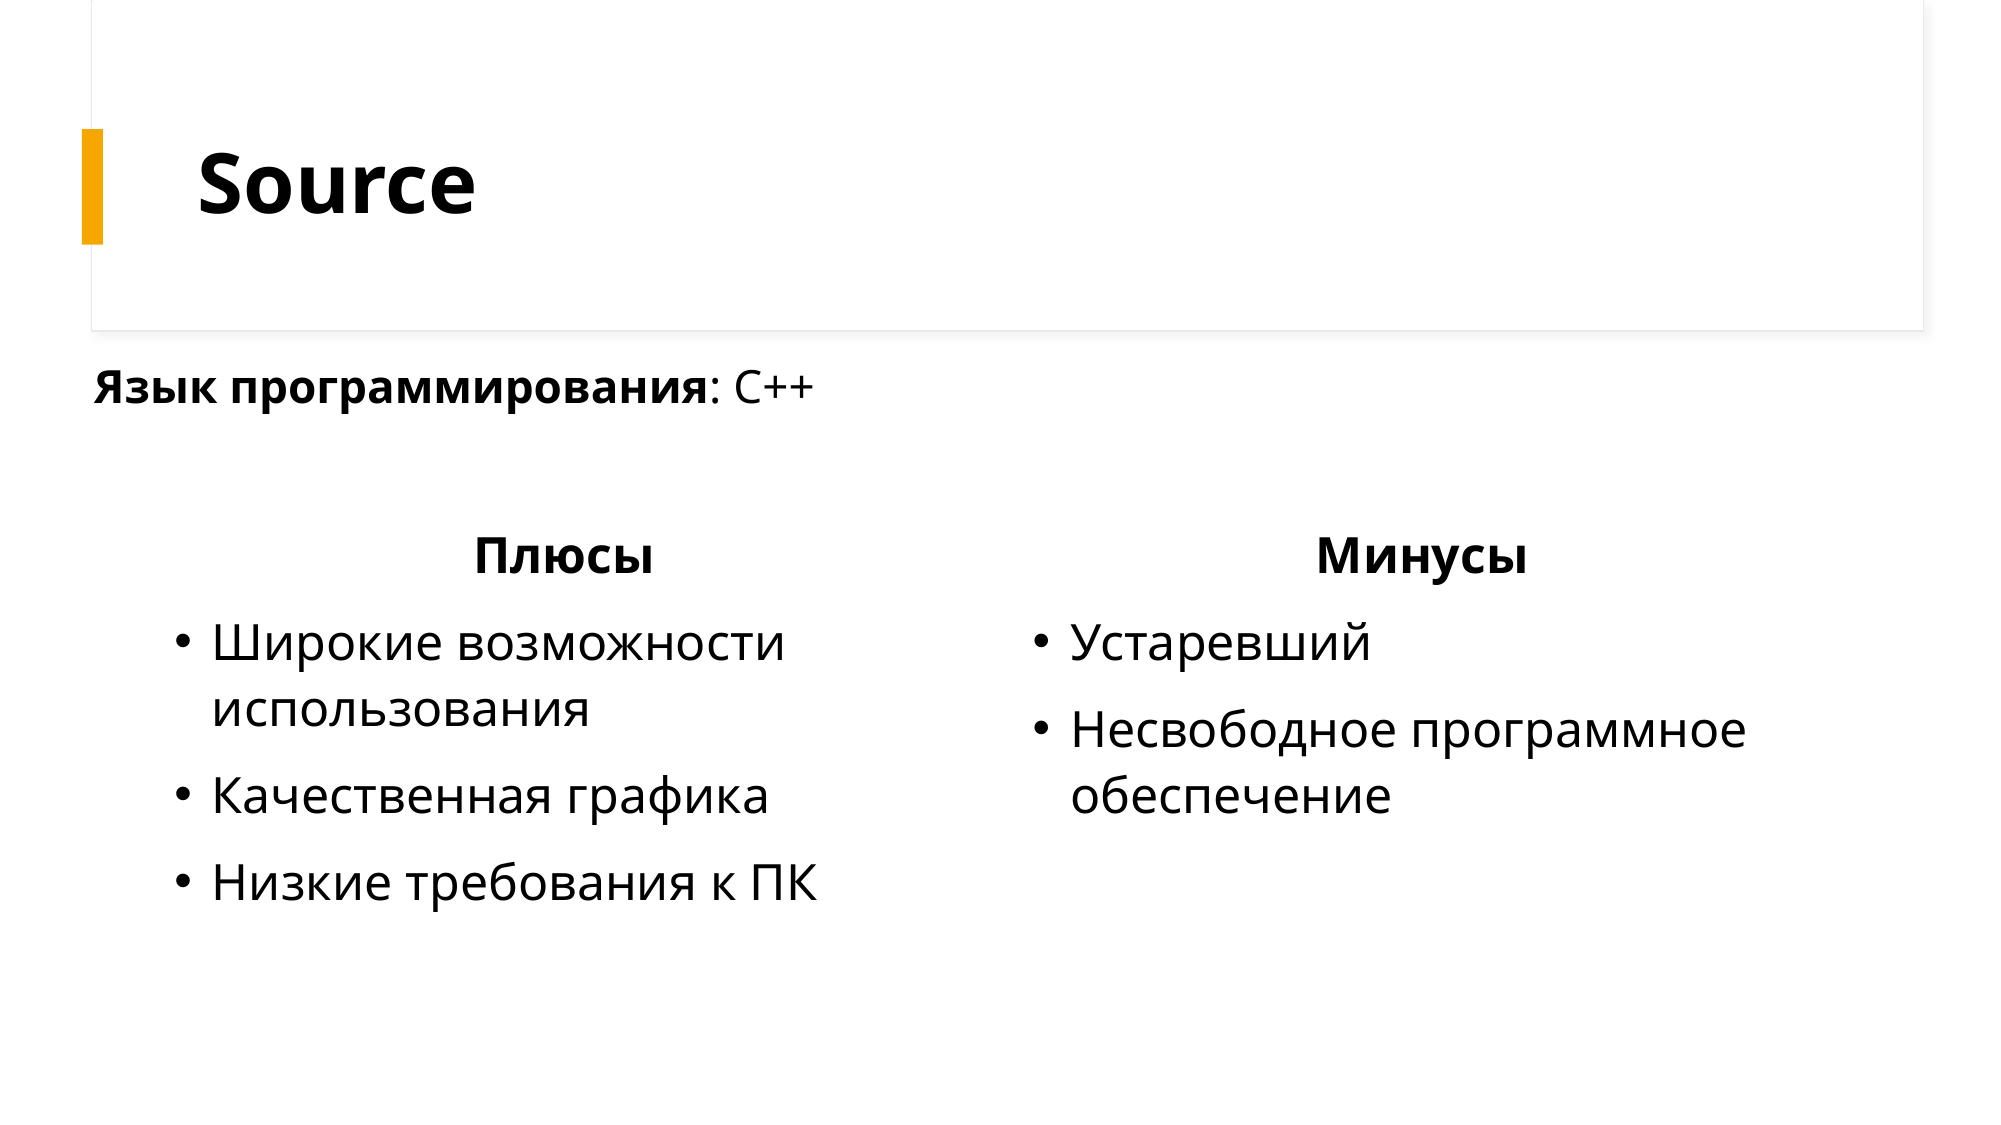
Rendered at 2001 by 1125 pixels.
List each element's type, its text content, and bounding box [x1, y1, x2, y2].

title Source [183, 90, 1851, 284]
list Минусы Устаревший Несвободное программное обеспечение [1017, 510, 1828, 1117]
text_box Язык программирования: C++ [79, 350, 1299, 421]
list Плюсы Широкие возможности использования Качественная графика Низкие требования к ПК [159, 510, 970, 1117]
